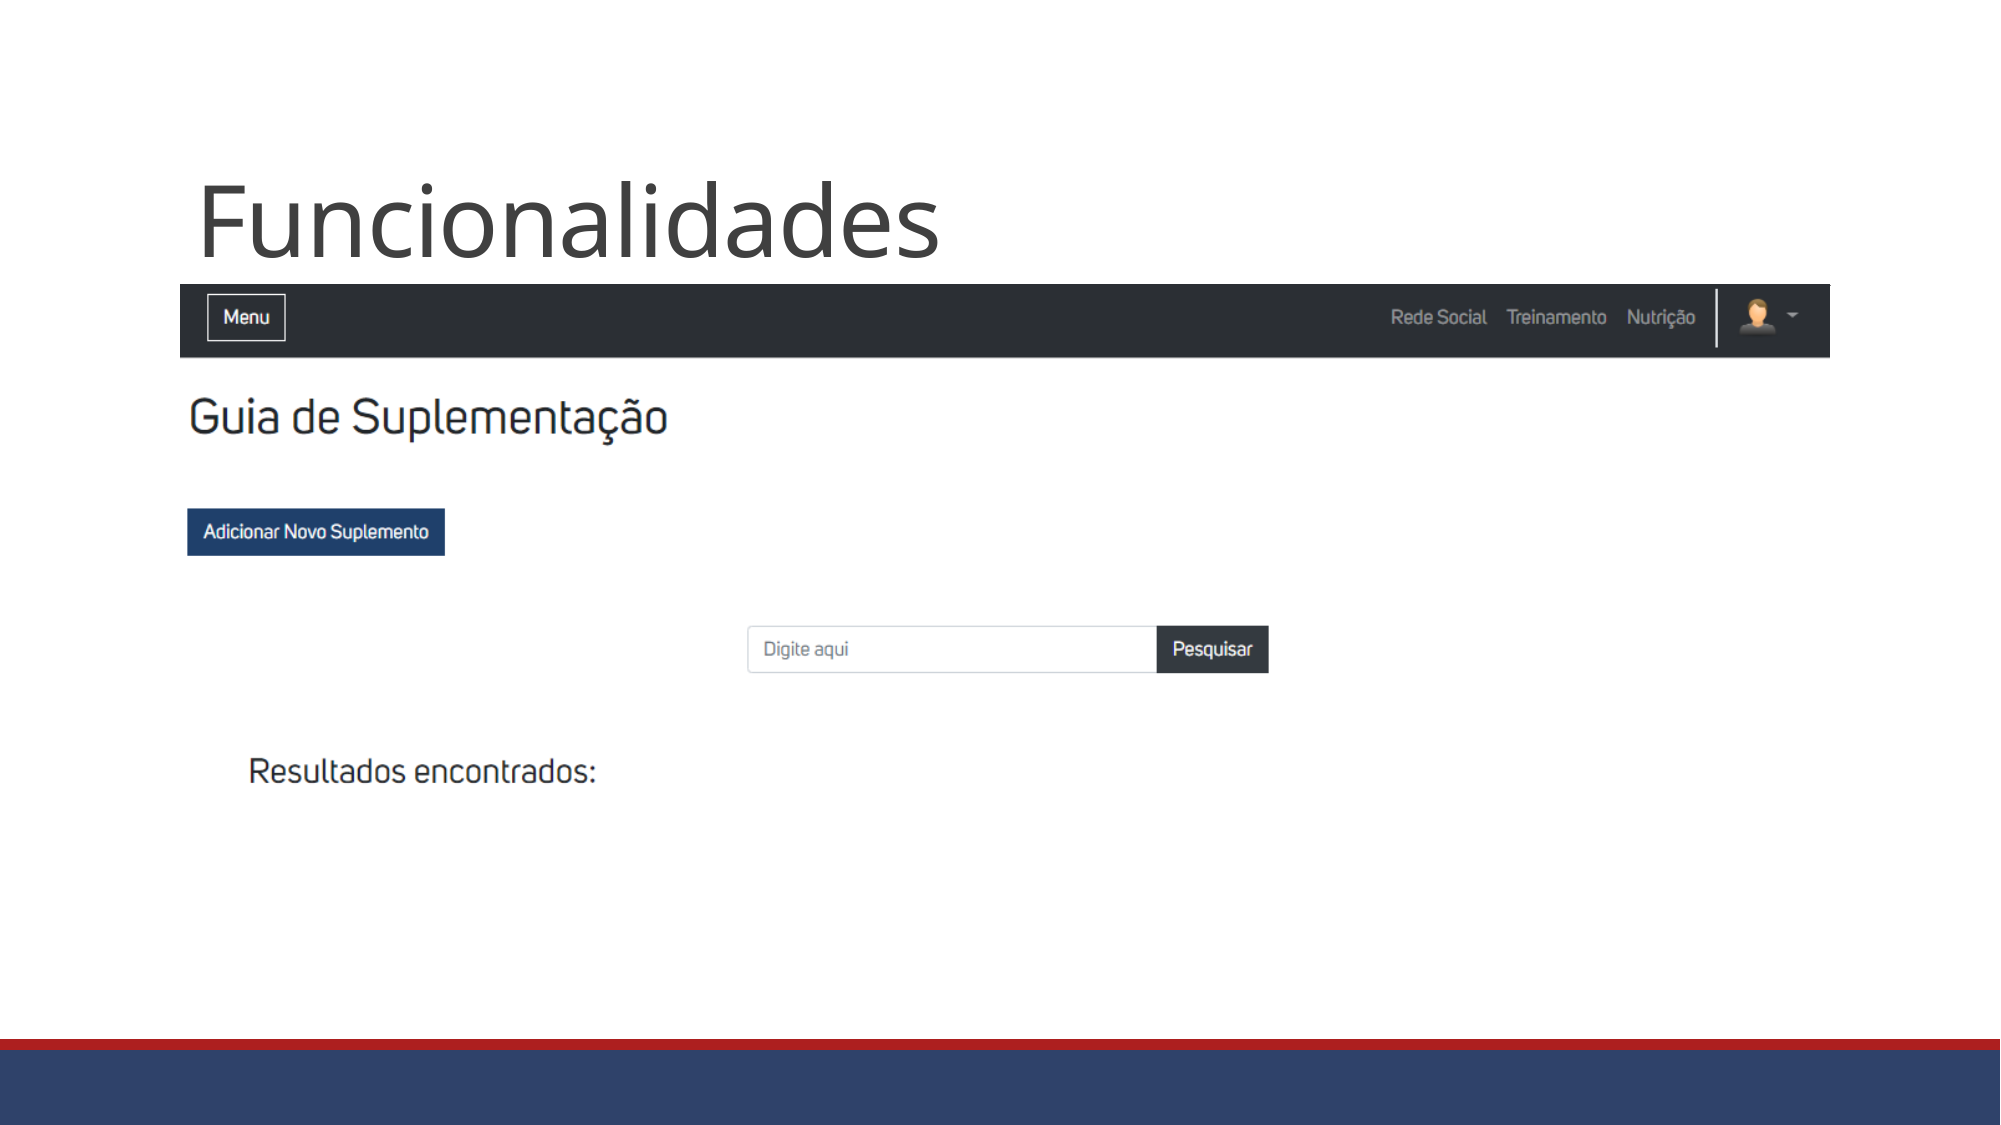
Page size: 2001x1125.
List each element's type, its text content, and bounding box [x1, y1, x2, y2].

picture [179, 284, 1831, 924]
title Funcionalidades [180, 47, 1830, 284]
